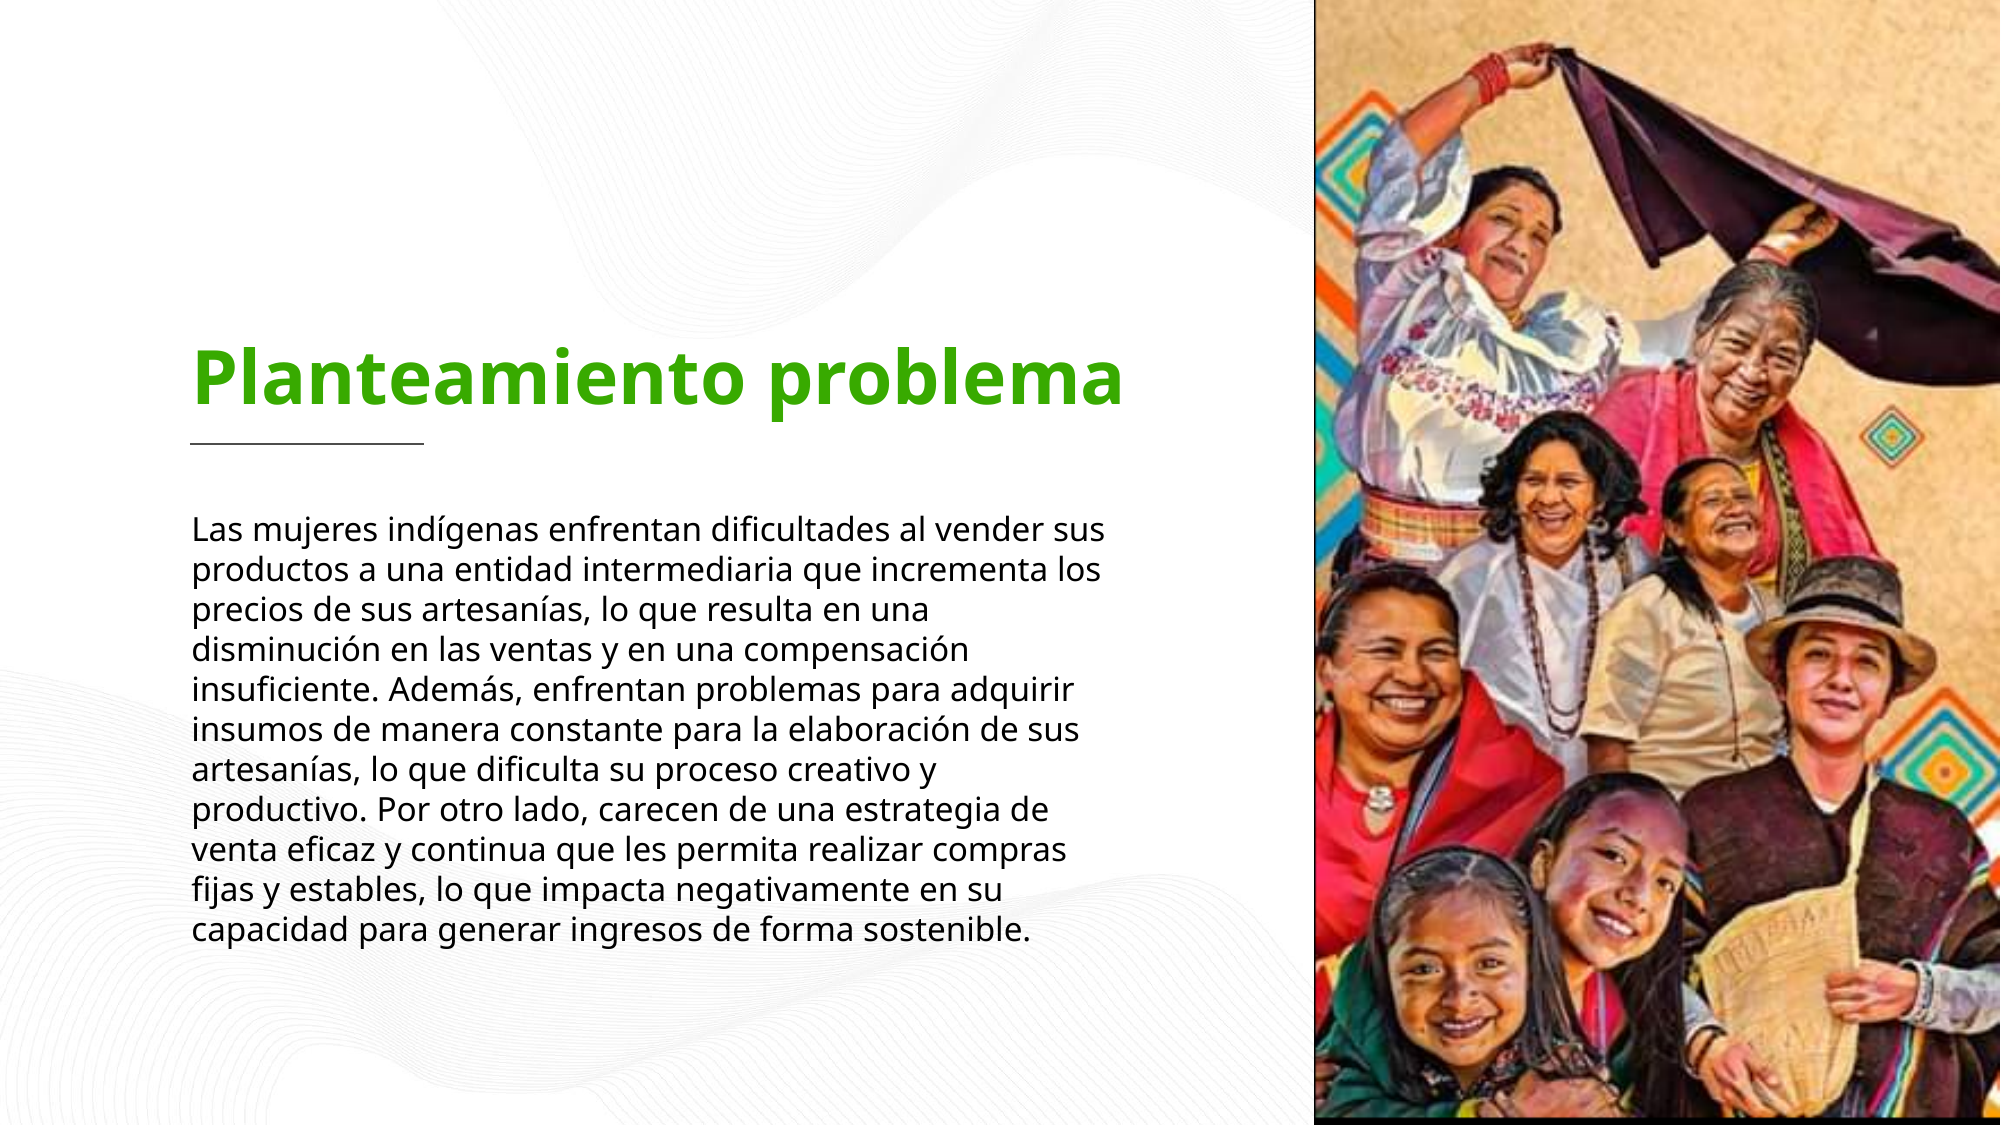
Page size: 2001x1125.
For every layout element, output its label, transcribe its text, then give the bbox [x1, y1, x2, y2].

text_box Las mujeres indígenas enfrentan dificultades al vender sus productos a una entidad intermediaria que incrementa los precios de sus artesanías, lo que resulta en una disminución en las ventas y en una compensación insuficiente. Además, enfrentan problemas para adquirir insumos de manera constante para la elaboración de sus artesanías, lo que dificulta su proceso creativo y productivo. Por otro lado, carecen de una estrategia de venta eficaz y continua que les permita realizar compras fijas y estables, lo que impacta negativamente en su capacidad para generar ingresos de forma sostenible. [176, 501, 1128, 956]
text_box Planteamiento problema [176, 332, 1161, 444]
picture [0, 0, 2001, 1125]
